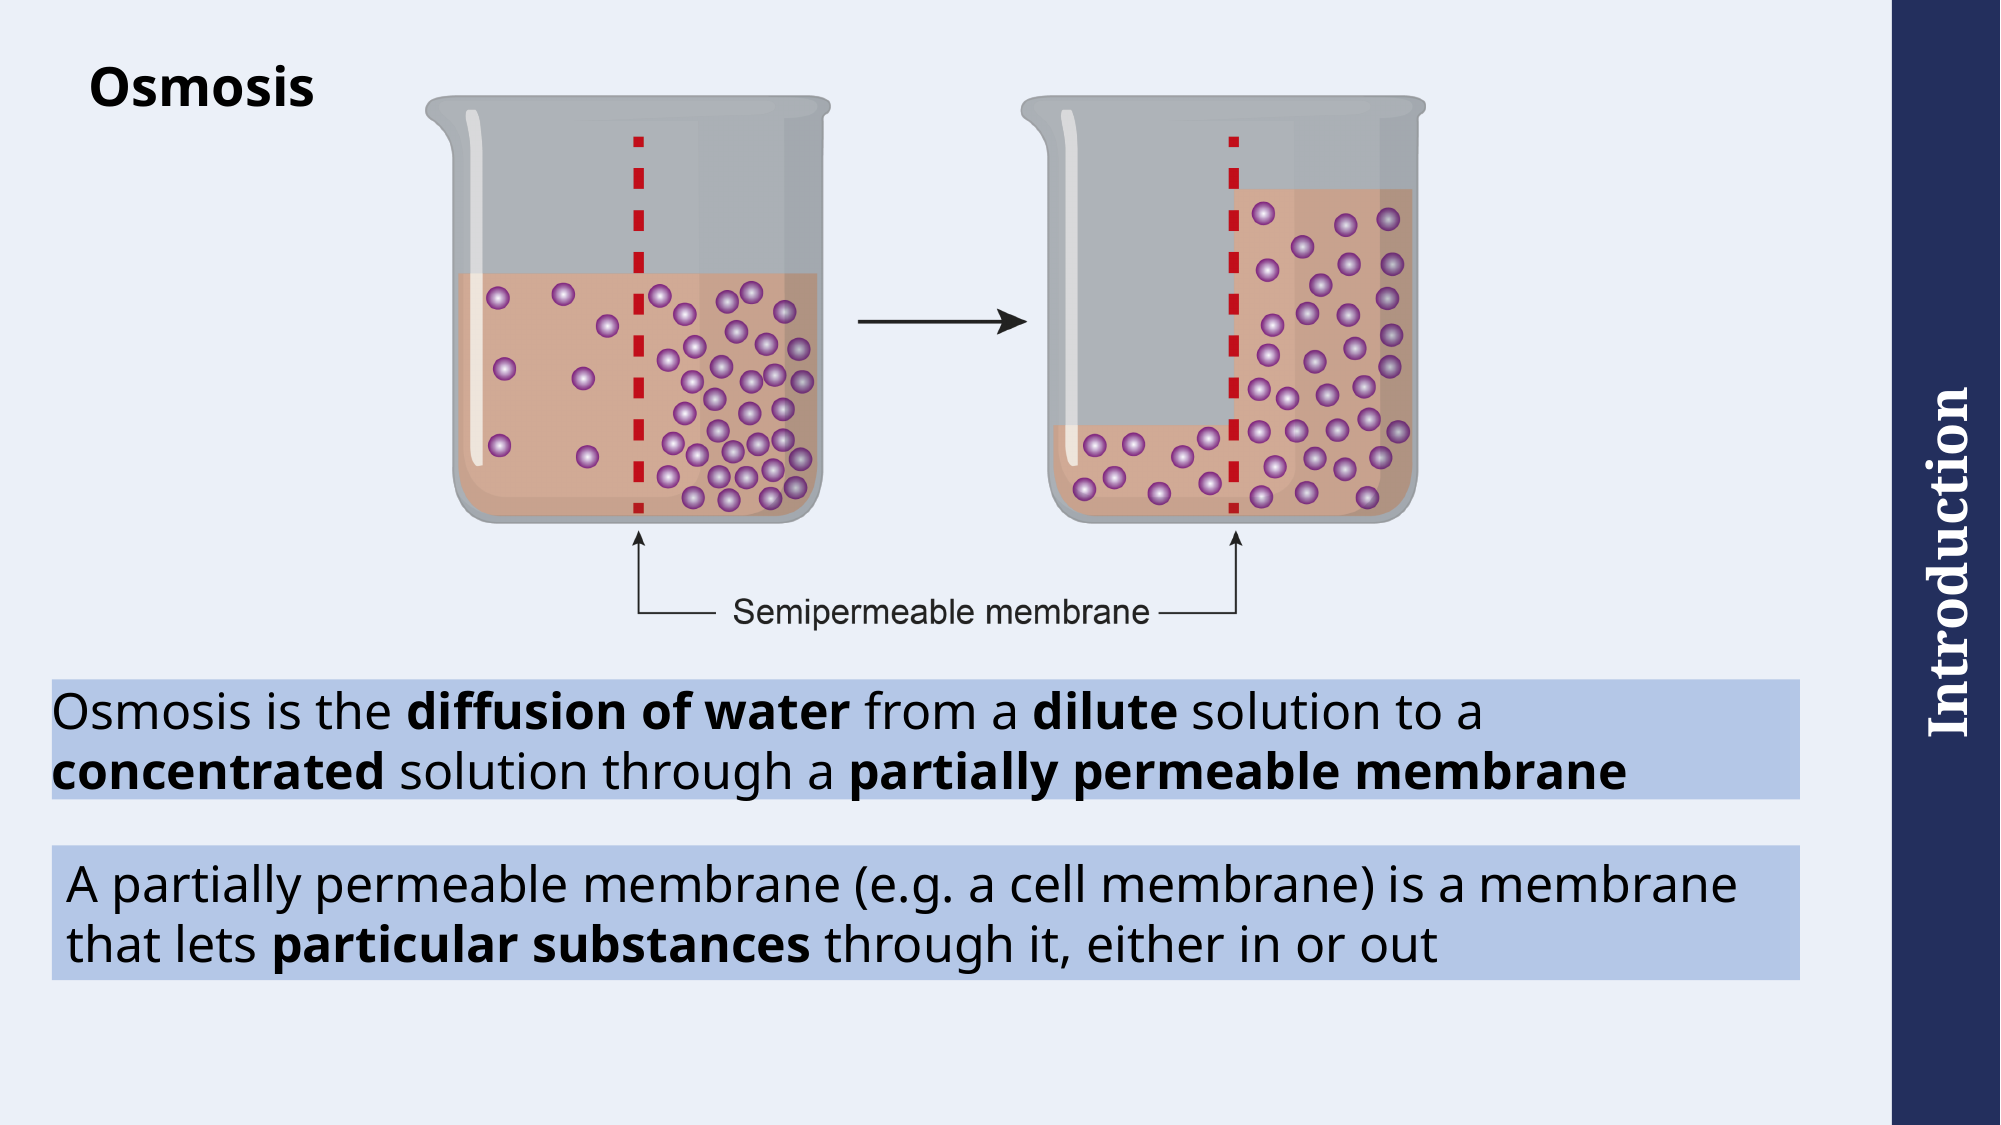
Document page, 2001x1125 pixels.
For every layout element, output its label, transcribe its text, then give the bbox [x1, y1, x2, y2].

text_box A partially permeable membrane (e.g. a cell membrane) is a membrane that lets particular substances through it, either in or out [51, 845, 1800, 981]
text_box Osmosis is the diffusion of water from a dilute solution to a concentrated solution through a partially permeable membrane [51, 679, 1800, 800]
title Osmosis [88, 0, 1831, 119]
picture [425, 95, 1426, 635]
